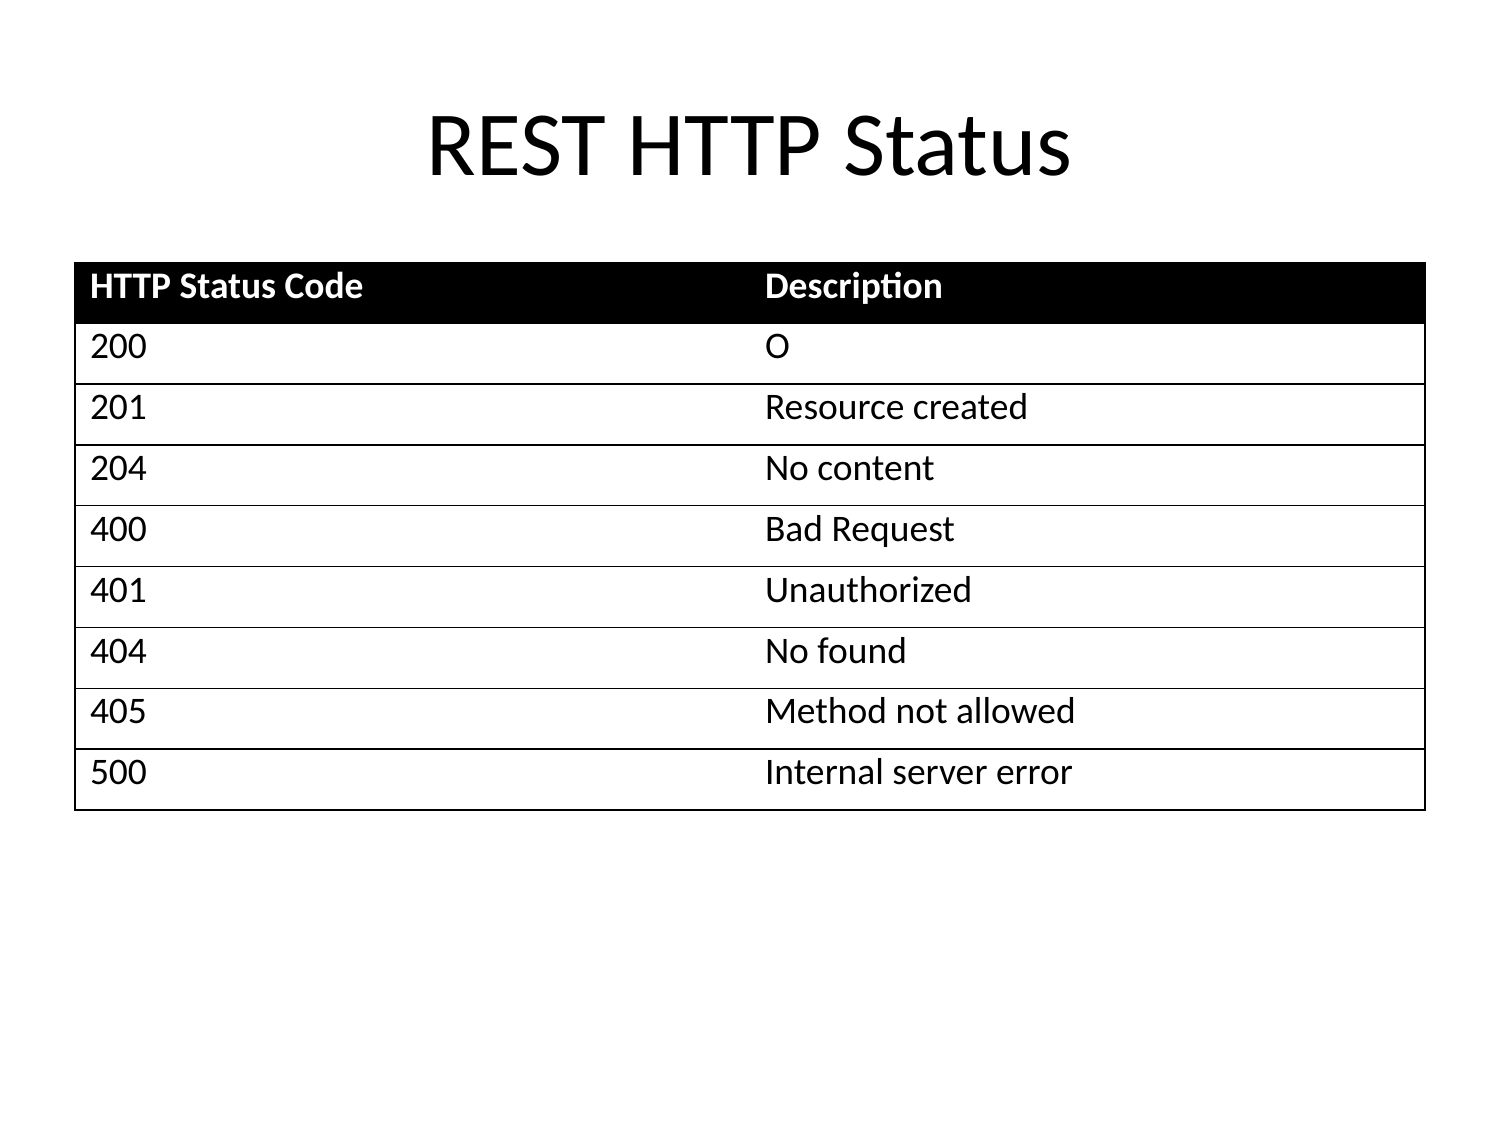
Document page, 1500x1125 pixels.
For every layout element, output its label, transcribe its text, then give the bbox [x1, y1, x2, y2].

table_header HTTP Status Code [76, 263, 750, 323]
table_cell No content [750, 446, 1424, 505]
table_cell 404 [76, 628, 750, 688]
table_cell Unauthorized [750, 567, 1424, 627]
table_cell 500 [76, 750, 750, 809]
table_header Description [750, 263, 1424, 323]
table_cell 401 [76, 567, 750, 627]
table_cell 200 [76, 324, 750, 383]
table_cell 400 [76, 506, 750, 566]
table_cell 204 [76, 446, 750, 505]
table_cell Method not allowed [750, 689, 1424, 748]
table_cell Bad Request [750, 506, 1424, 566]
table_cell No found [750, 628, 1424, 688]
table_cell 405 [76, 689, 750, 748]
table_cell Internal server error [750, 750, 1424, 809]
title REST HTTP Status [75, 45, 1425, 233]
table_cell Resource created [750, 385, 1424, 444]
table_cell O [750, 324, 1424, 383]
table_cell 201 [76, 385, 750, 444]
